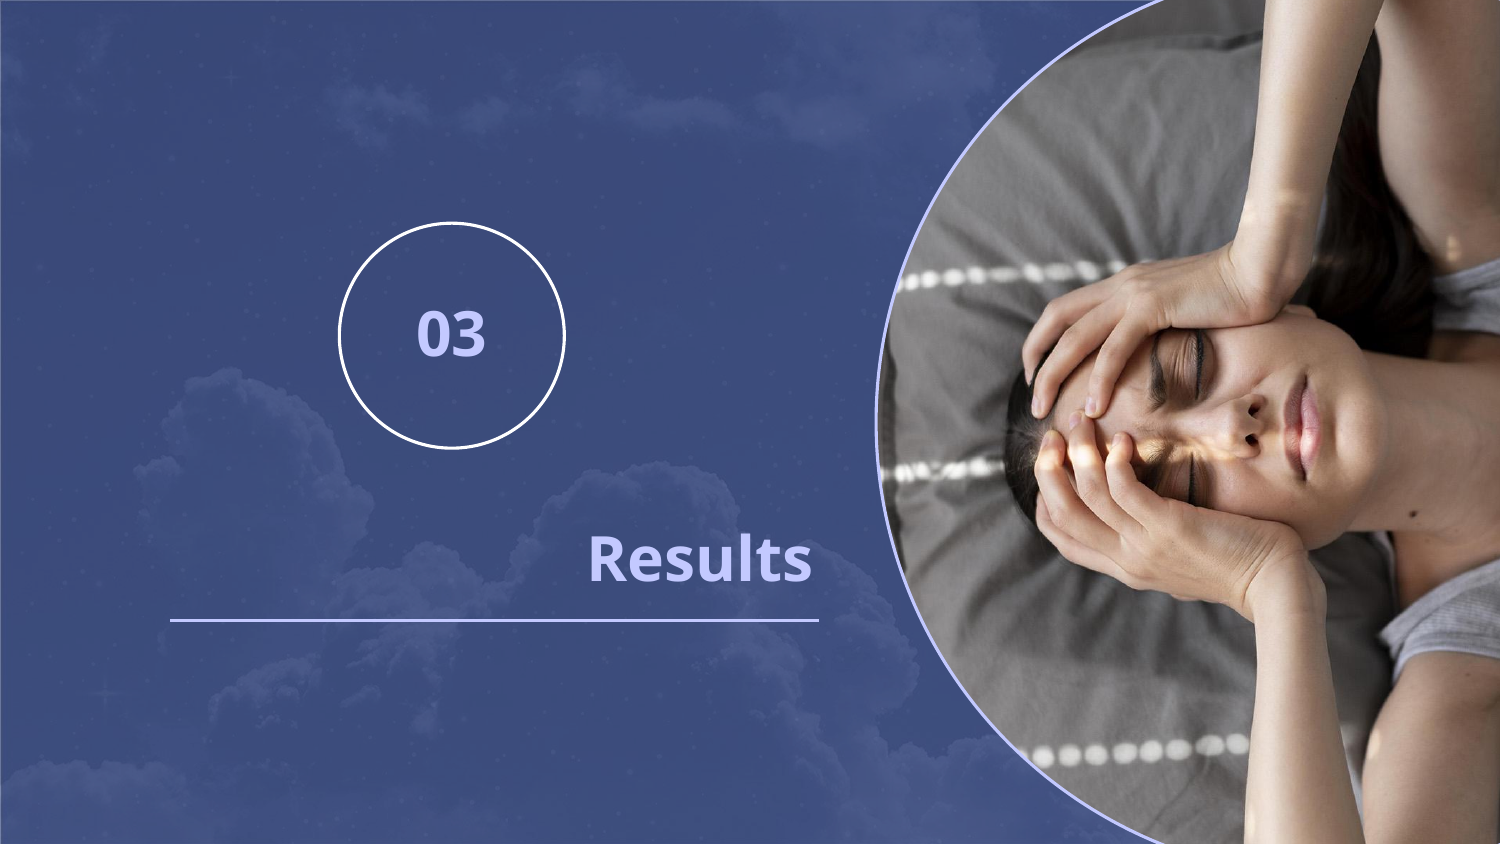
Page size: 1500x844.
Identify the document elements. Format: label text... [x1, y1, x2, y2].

title 03 [360, 279, 544, 418]
title Results [128, 459, 829, 610]
picture [0, 0, 1500, 844]
text_box [339, 223, 565, 401]
text_box [375, 418, 529, 449]
